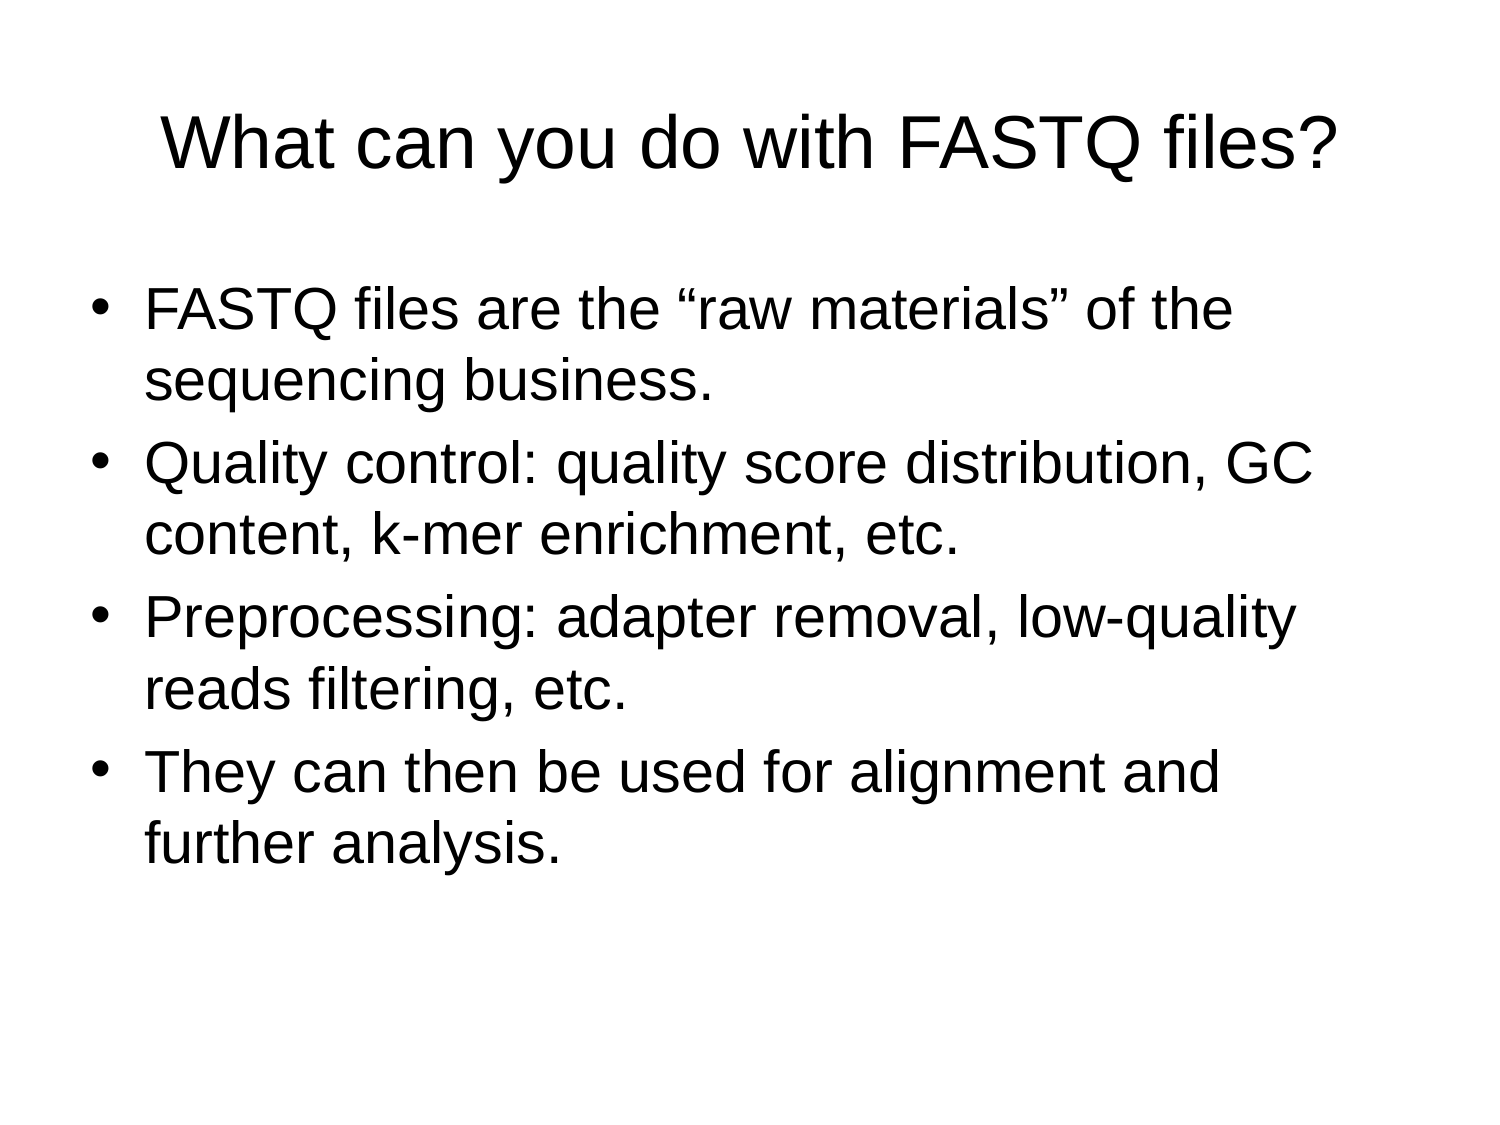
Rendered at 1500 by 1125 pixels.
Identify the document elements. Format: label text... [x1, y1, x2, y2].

list FASTQ files are the “raw materials” of the sequencing business. Quality control: quality score distribution, GC content, k-mer enrichment, etc. Preprocessing: adapter removal, low-quality reads filtering, etc. They can then be used for alignment and further analysis. [75, 262, 1425, 888]
title What can you do with FASTQ files? [75, 45, 1425, 233]
